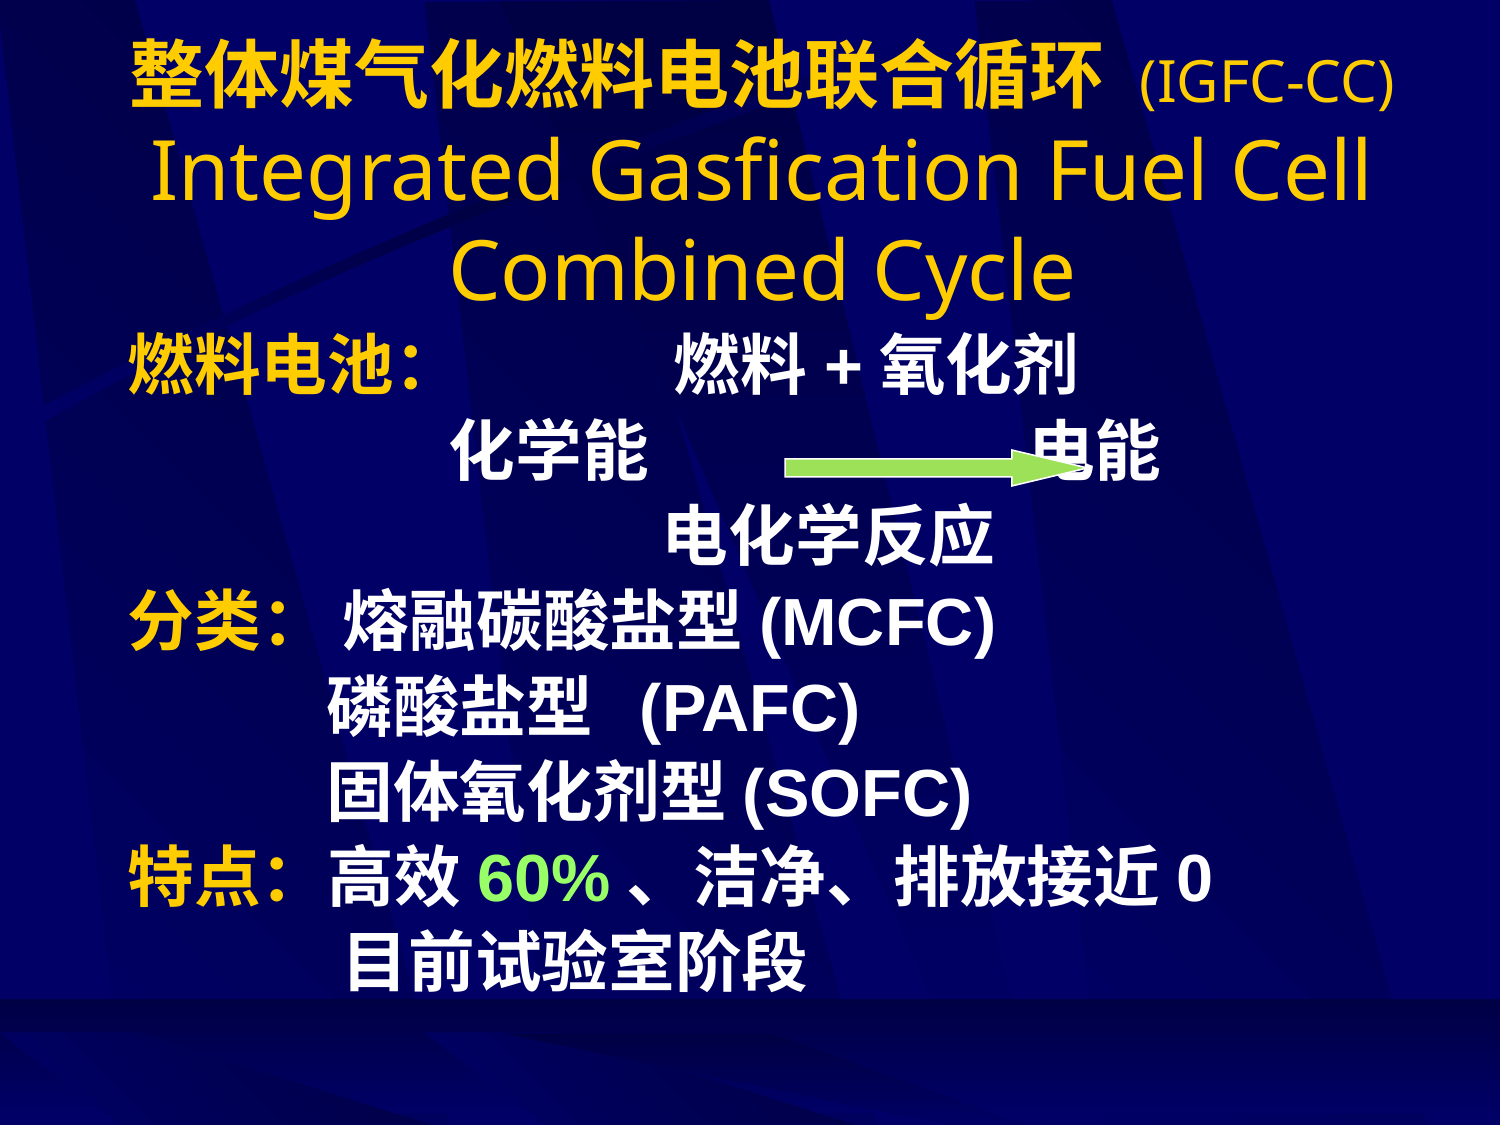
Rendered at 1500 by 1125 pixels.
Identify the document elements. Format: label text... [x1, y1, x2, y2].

list 燃料电池： 燃料+氧化剂 化学能 电能 电化学反应 分类： 熔融碳酸盐型(MCFC) 磷酸盐型 (PAFC) 固体氧化剂型(SOFC) 特点：高效60%、洁净、排放接近0 目前试验室阶段 [112, 324, 1388, 1063]
title 整体煤气化燃料电池联合循环 (IGFC-CC) Integrated Gasfication Fuel Cell Combined Cycle [75, 19, 1450, 325]
text_box [785, 450, 1088, 486]
